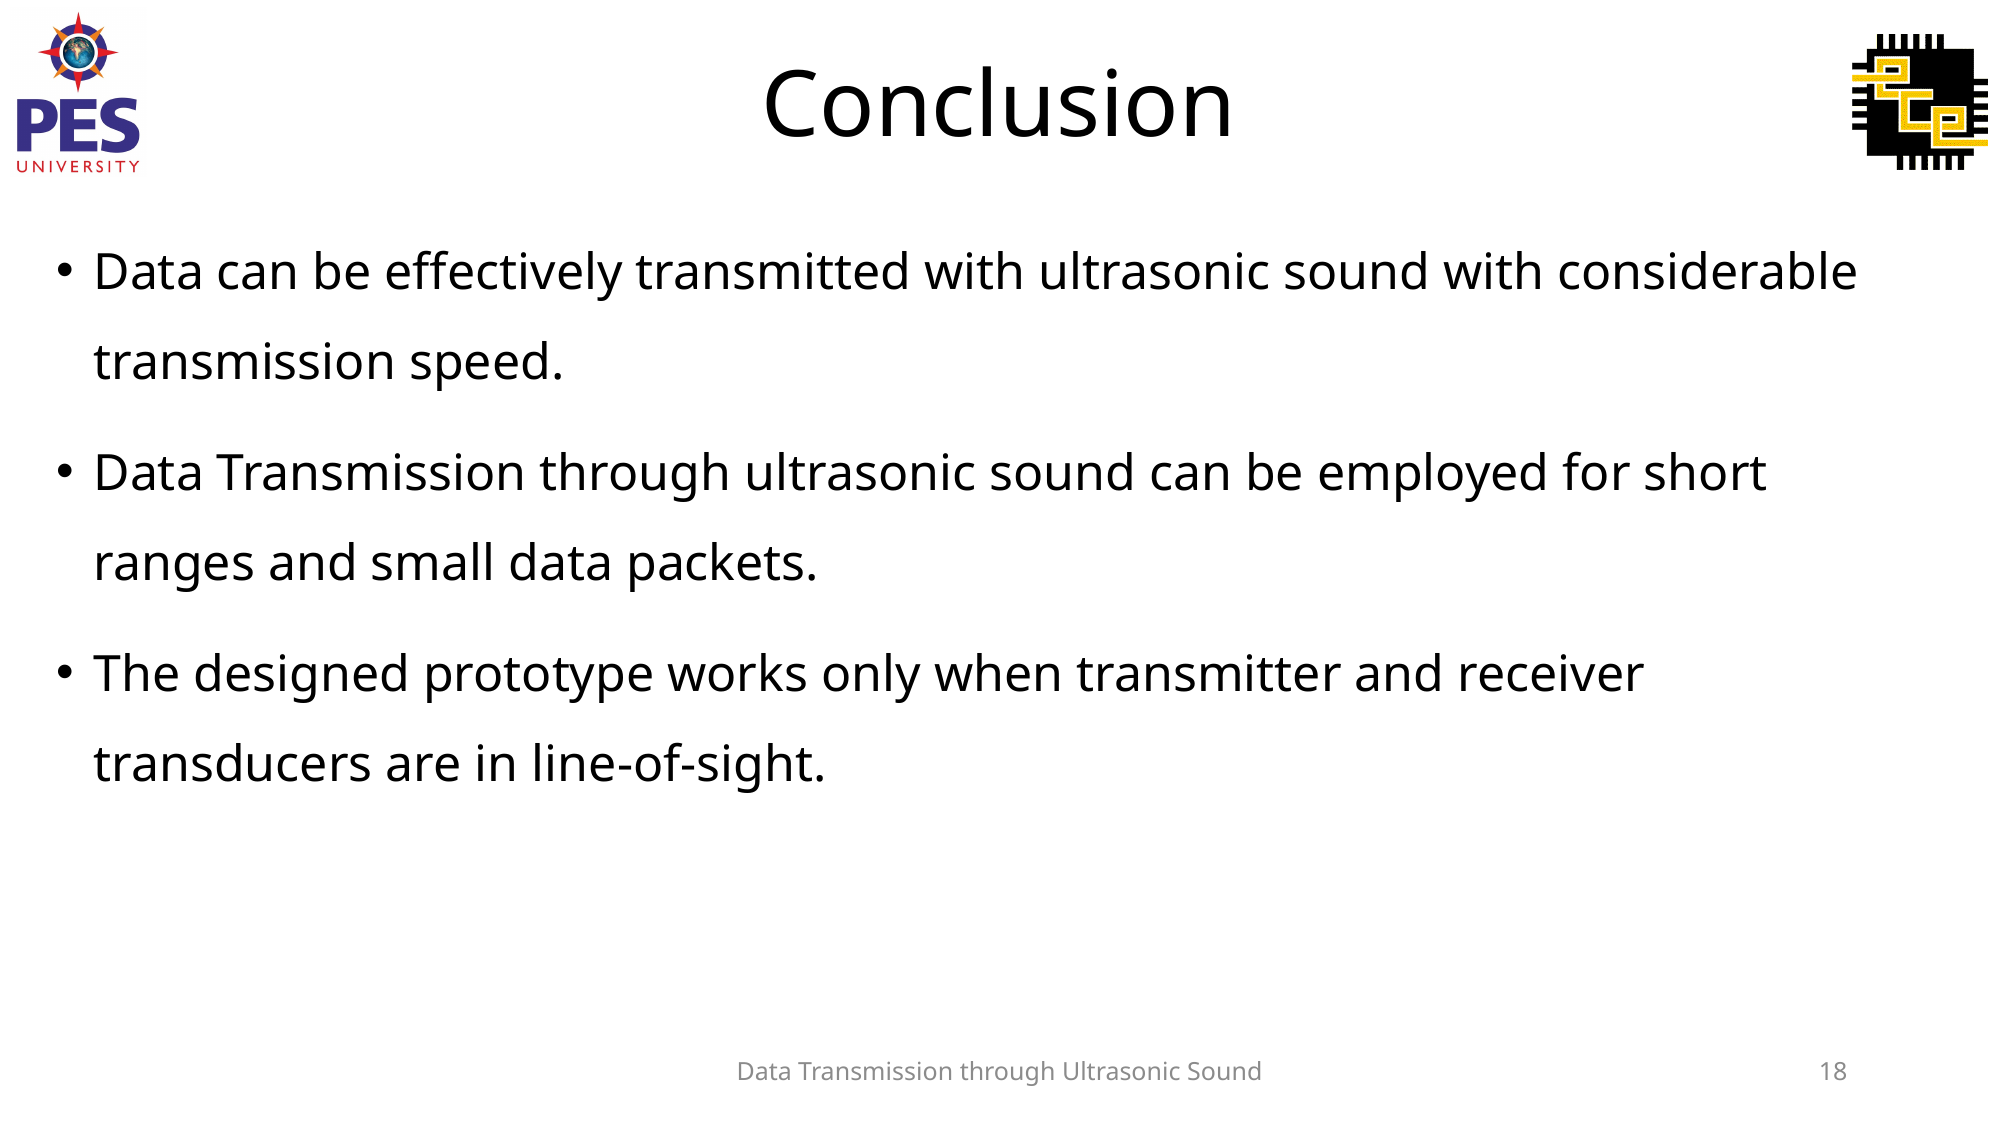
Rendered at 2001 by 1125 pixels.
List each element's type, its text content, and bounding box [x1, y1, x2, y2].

slide_number 18 [1412, 1042, 1863, 1103]
list Data can be effectively transmitted with ultrasonic sound with considerable transmission speed. Data Transmission through ultrasonic sound can be employed for short ranges and small data packets. The designed prototype works only when transmitter and receiver transducers are in line-of-sight. [41, 202, 1950, 990]
picture [10, 7, 147, 177]
footer Data Transmission through Ultrasonic Sound [662, 1042, 1338, 1103]
title Conclusion [146, 36, 1853, 178]
picture [1852, 34, 1988, 170]
